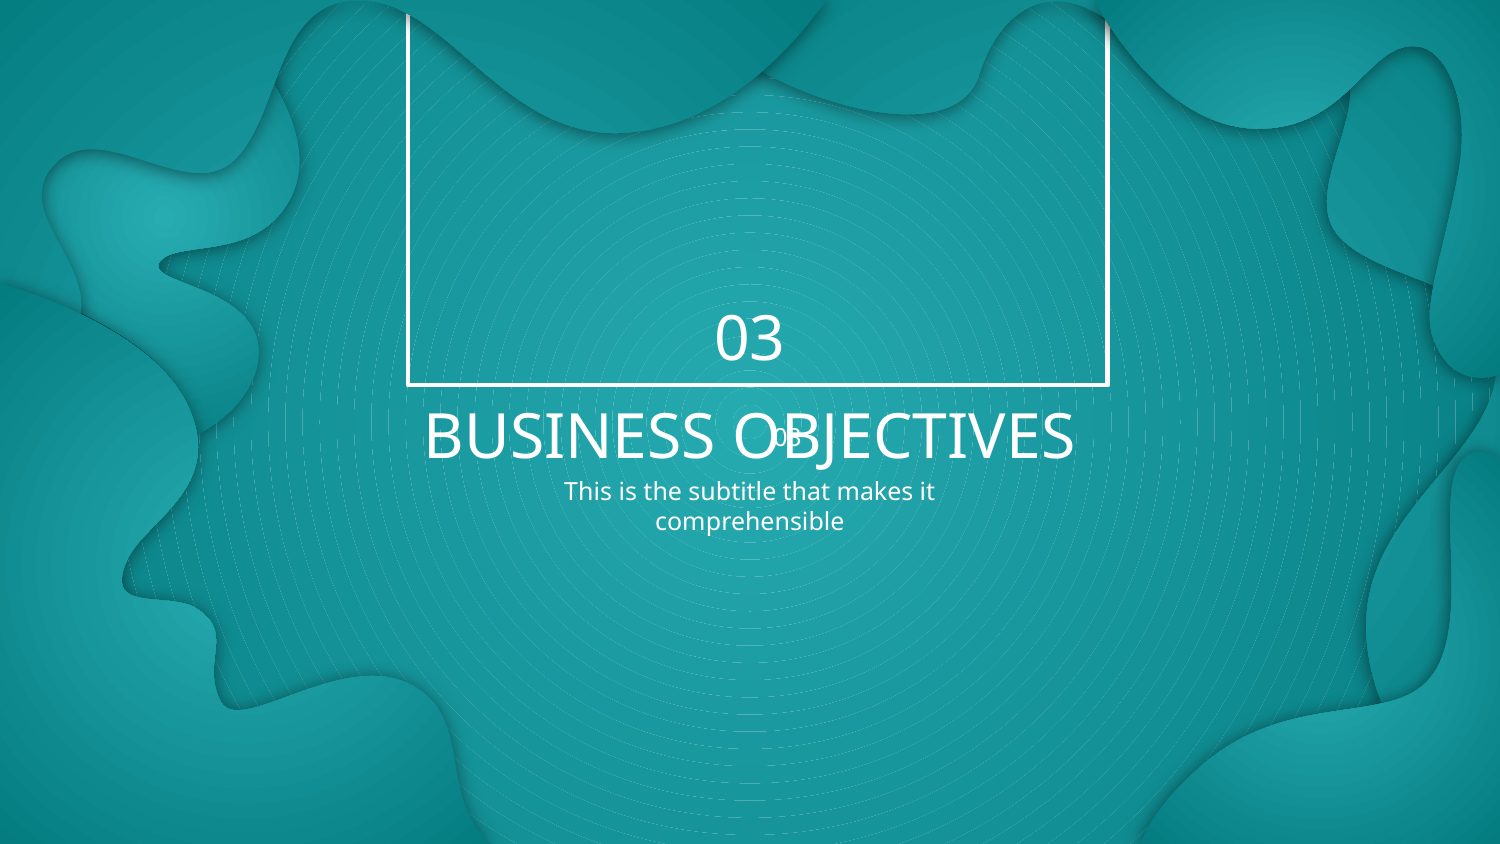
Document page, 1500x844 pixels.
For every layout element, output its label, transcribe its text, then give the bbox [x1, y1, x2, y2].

title 03 [392, 303, 1108, 380]
title BUSINESS OBJECTIVES [0, 401, 1500, 478]
subtitle This is the subtitle that makes it comprehensible [532, 469, 968, 600]
